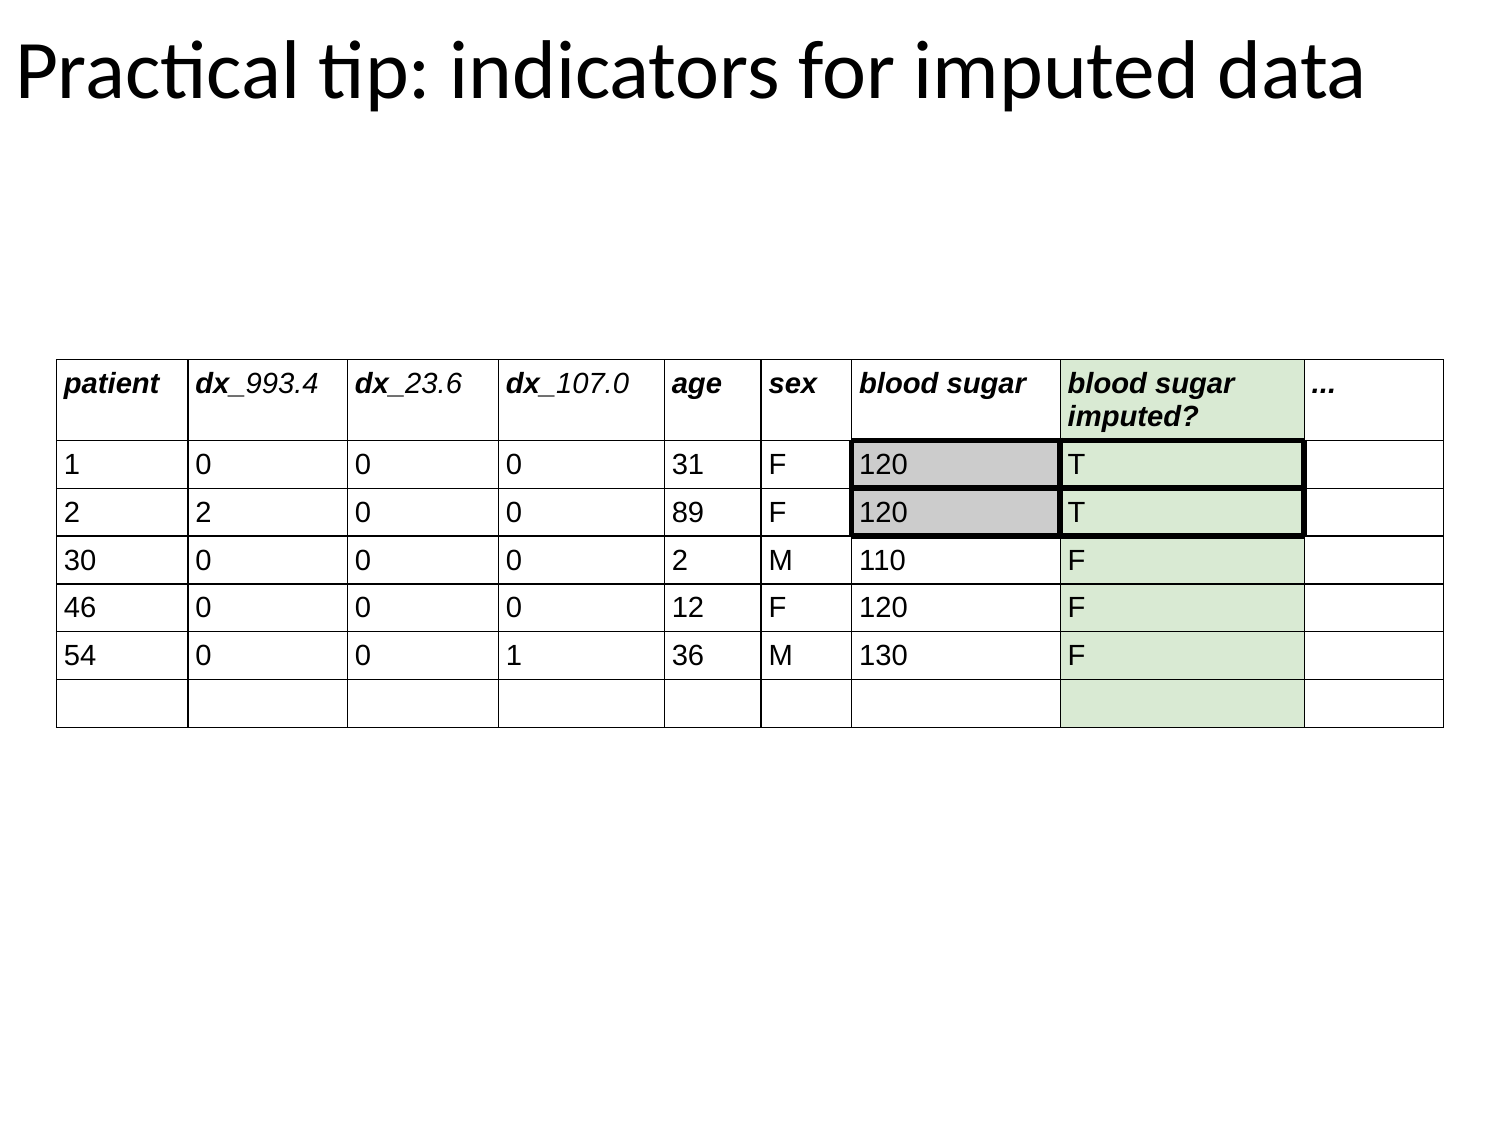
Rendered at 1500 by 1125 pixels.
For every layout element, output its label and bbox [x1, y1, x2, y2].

table_header [1305, 360, 1443, 440]
table_cell [348, 537, 498, 583]
table_cell [57, 632, 187, 679]
table_cell [57, 585, 187, 631]
table_cell [852, 680, 1060, 727]
table_cell [348, 680, 498, 727]
table_cell [1063, 491, 1301, 533]
table_header [348, 360, 498, 440]
table_header [57, 360, 187, 440]
table_cell [852, 539, 1060, 583]
table_cell [852, 632, 1060, 679]
table_cell [189, 489, 347, 535]
table_cell [665, 489, 760, 535]
table_cell [762, 680, 851, 727]
table_cell [1305, 680, 1443, 727]
table_cell [854, 443, 1057, 485]
table_header [852, 360, 1060, 438]
table_cell [665, 585, 760, 631]
table_cell [1061, 585, 1304, 631]
table_cell [852, 585, 1060, 631]
table_cell [57, 441, 187, 488]
table_header [665, 360, 760, 440]
table_cell [762, 632, 851, 679]
table_cell [762, 537, 851, 583]
table_cell [762, 585, 851, 631]
table_cell [189, 680, 347, 727]
table_cell [57, 680, 187, 727]
table_cell [665, 680, 760, 727]
table_cell [1061, 632, 1304, 679]
table_cell [499, 632, 664, 679]
title [0, 0, 1500, 188]
table_cell [665, 632, 760, 679]
table_cell [499, 537, 664, 583]
table_cell [762, 441, 849, 488]
table_cell [189, 441, 347, 488]
table_cell [1305, 585, 1443, 631]
table_cell [1307, 441, 1443, 488]
table_header [762, 360, 851, 440]
table_cell [348, 489, 498, 535]
table_cell [1061, 680, 1304, 727]
table_cell [499, 489, 664, 535]
table_cell [348, 632, 498, 679]
table_header [189, 360, 347, 440]
table_cell [665, 537, 760, 583]
table_cell [1061, 539, 1304, 583]
table_cell [499, 680, 664, 727]
table_cell [189, 632, 347, 679]
table_cell [348, 441, 498, 488]
table_cell [189, 585, 347, 631]
table_header [1061, 360, 1304, 438]
table_cell [499, 585, 664, 631]
table_header [499, 360, 664, 440]
table_cell [1307, 489, 1443, 535]
table_cell [57, 537, 187, 583]
table_cell [665, 441, 760, 488]
table_cell [1063, 443, 1301, 485]
table_cell [1305, 632, 1443, 679]
table_cell [499, 441, 664, 488]
table_cell [854, 491, 1057, 533]
table_cell [762, 489, 849, 535]
table_cell [1305, 537, 1443, 583]
table_cell [57, 489, 187, 535]
table_cell [189, 537, 347, 583]
table_cell [348, 585, 498, 631]
